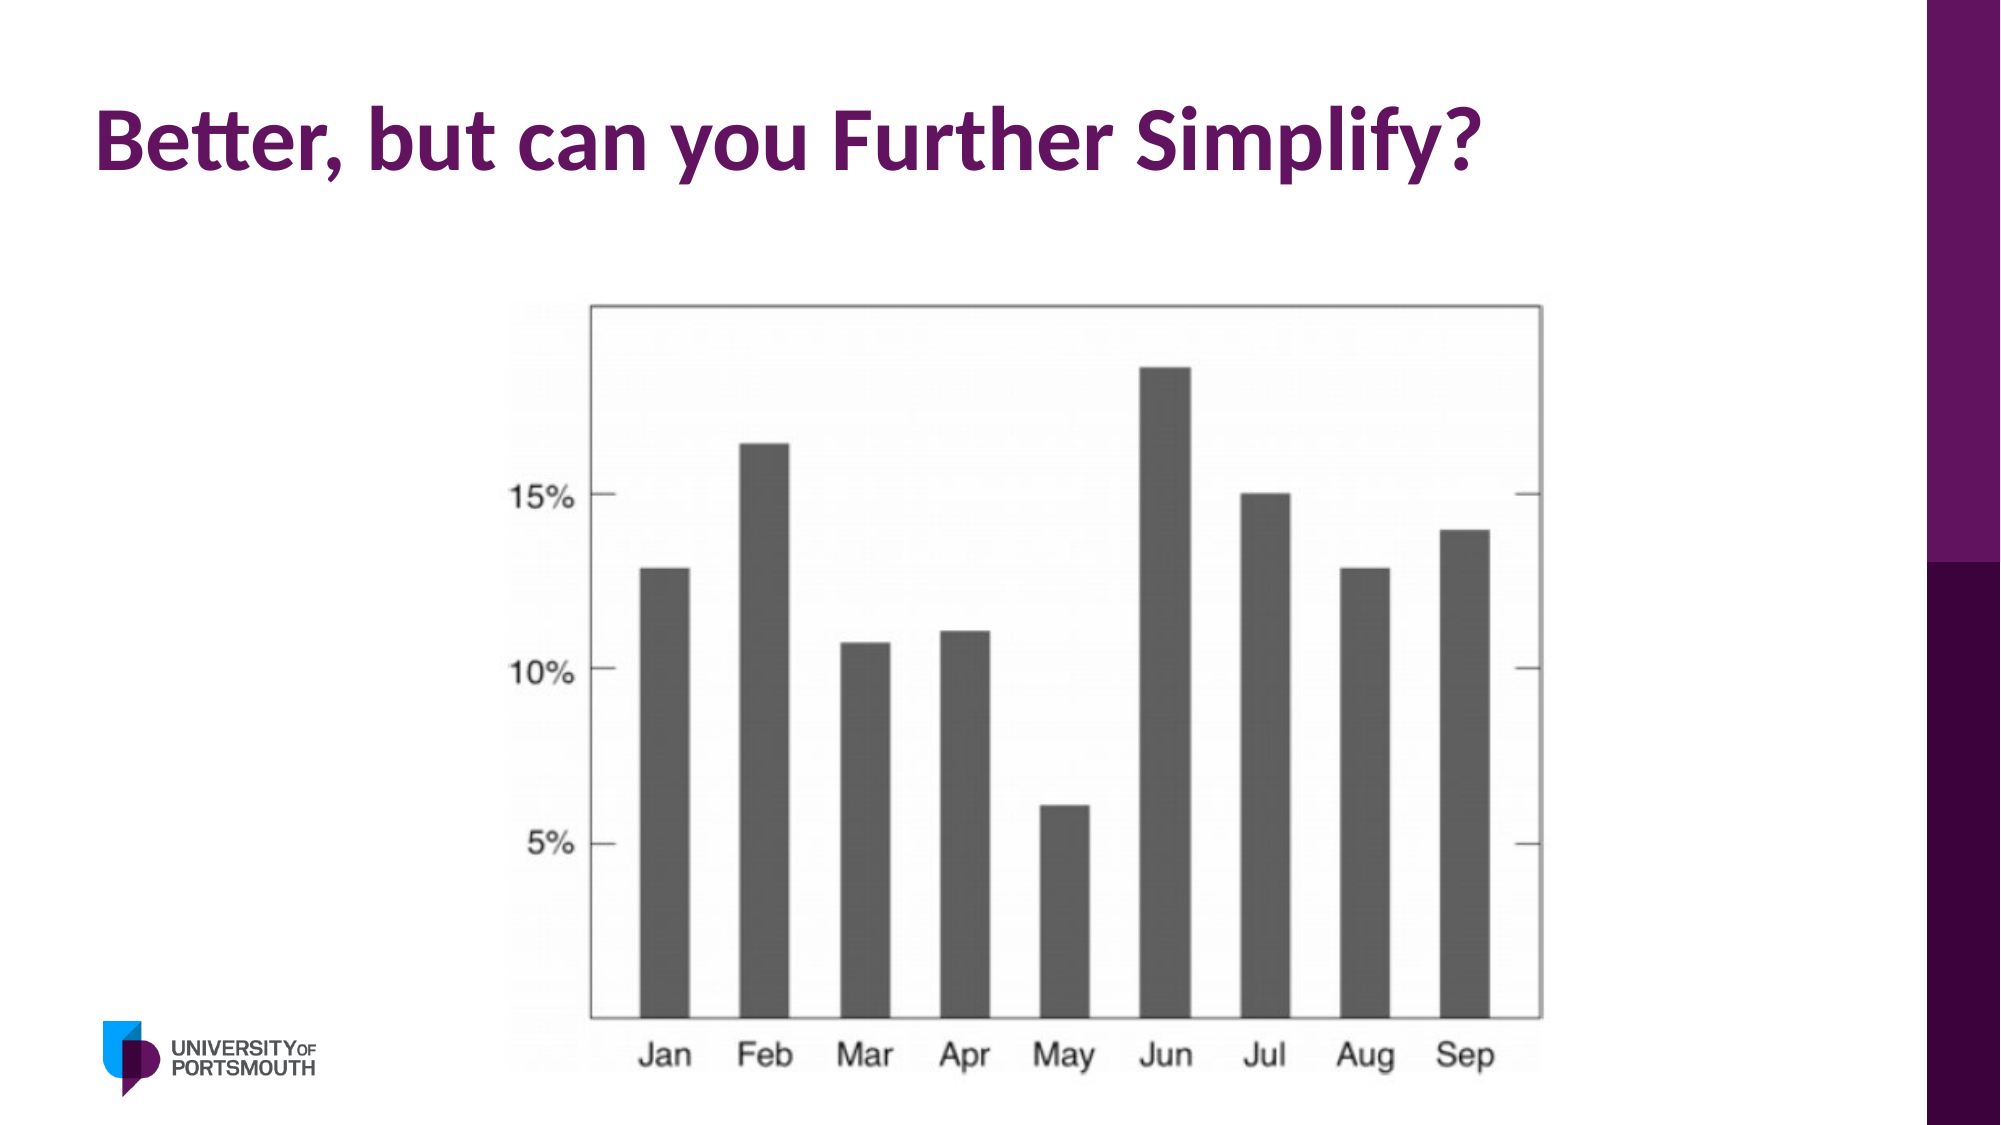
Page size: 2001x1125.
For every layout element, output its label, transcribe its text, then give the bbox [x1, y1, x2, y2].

picture [486, 267, 1584, 1087]
picture [103, 1021, 316, 1097]
title Better, but can you Further Simplify? [79, 91, 1908, 279]
